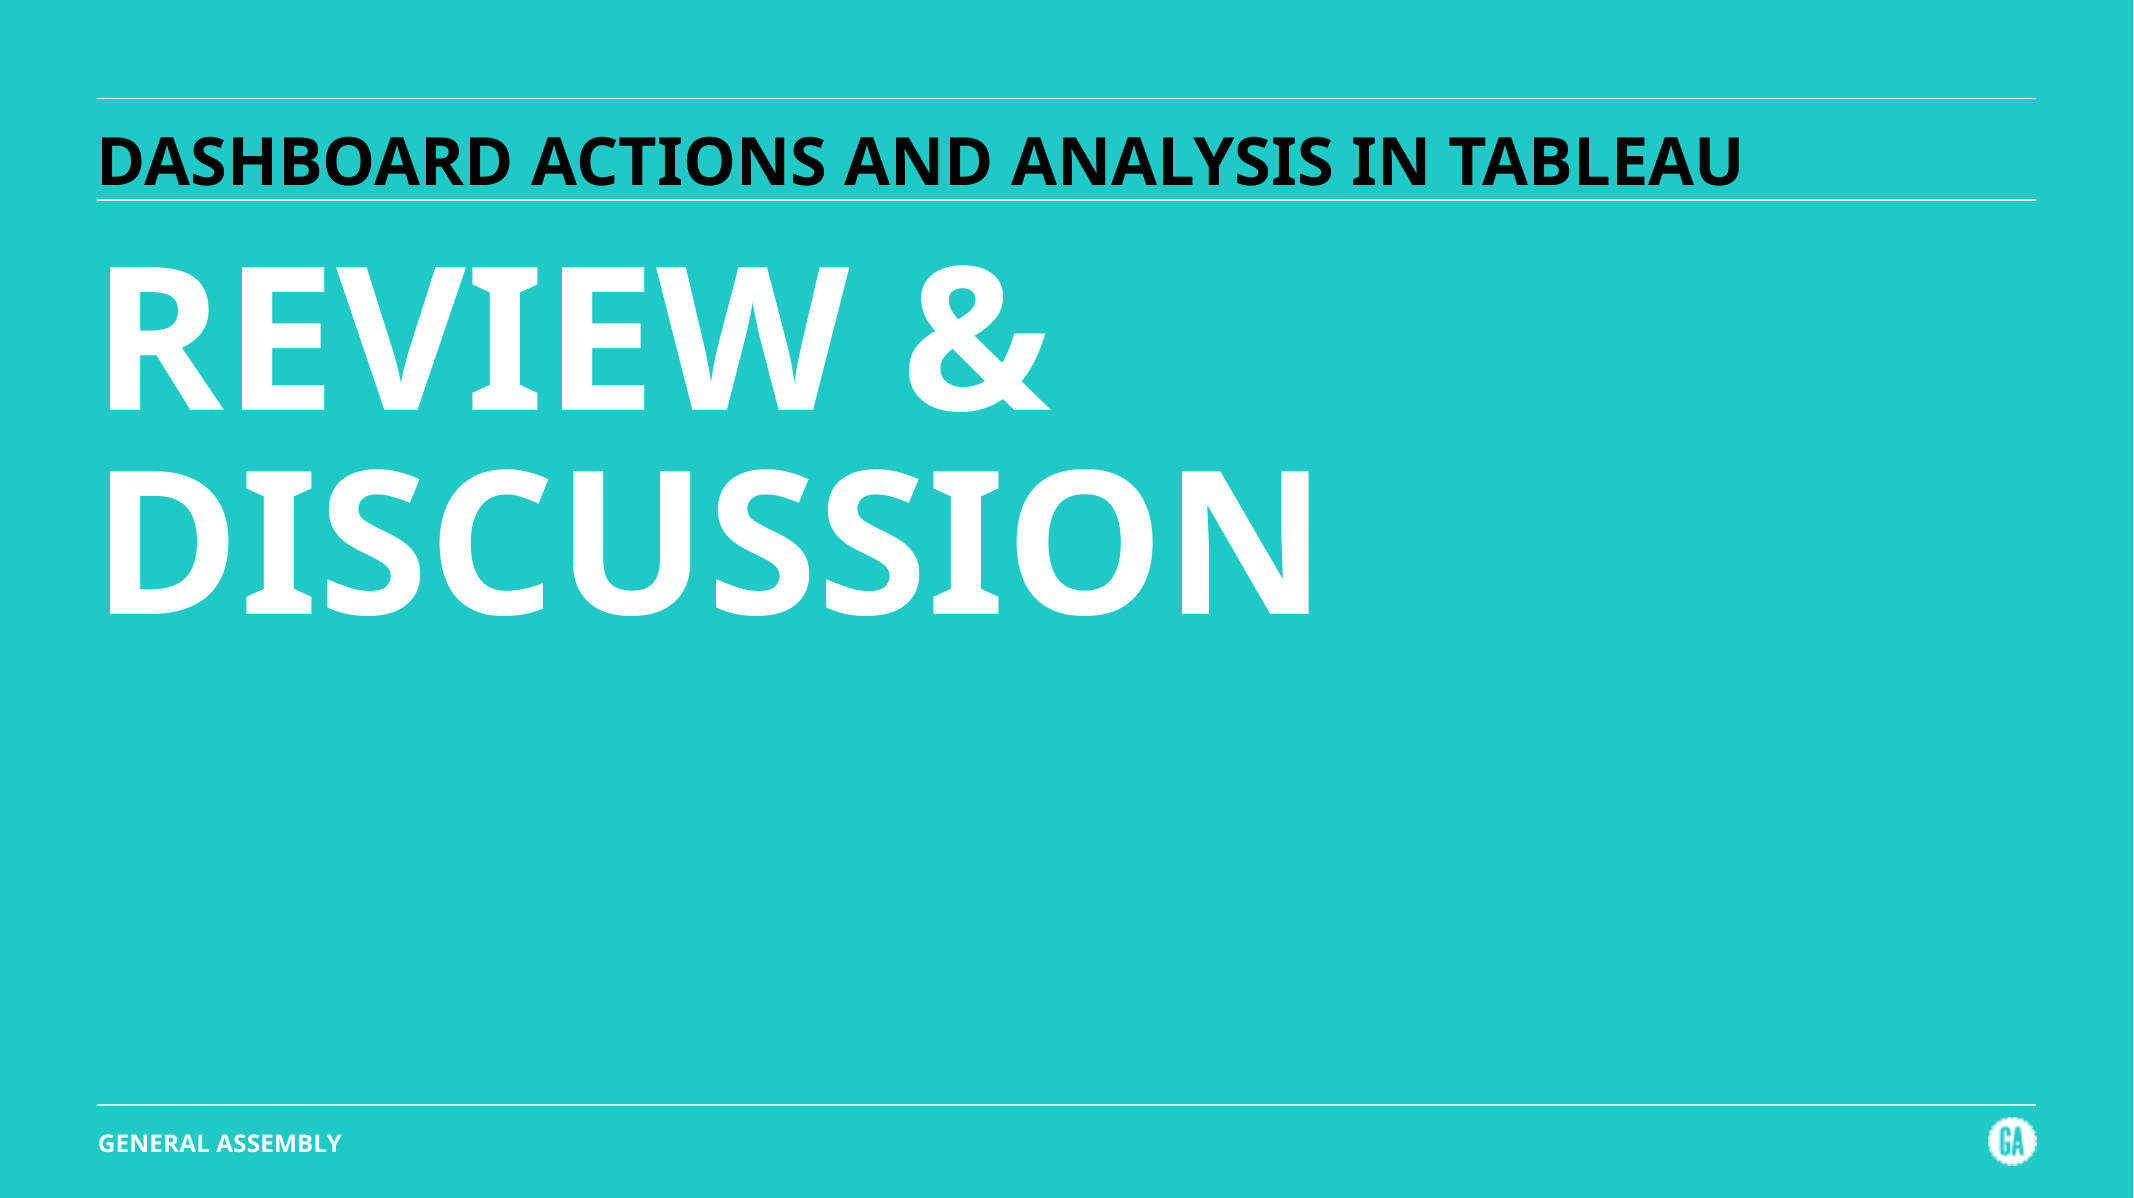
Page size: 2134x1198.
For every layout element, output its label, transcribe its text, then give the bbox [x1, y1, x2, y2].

title DASHBOARD ACTIONS AND ANALYSIS IN TABLEAU [81, 98, 2024, 219]
picture [1988, 1117, 2037, 1166]
list REVIEW & DISCUSSION [78, 240, 2033, 1091]
